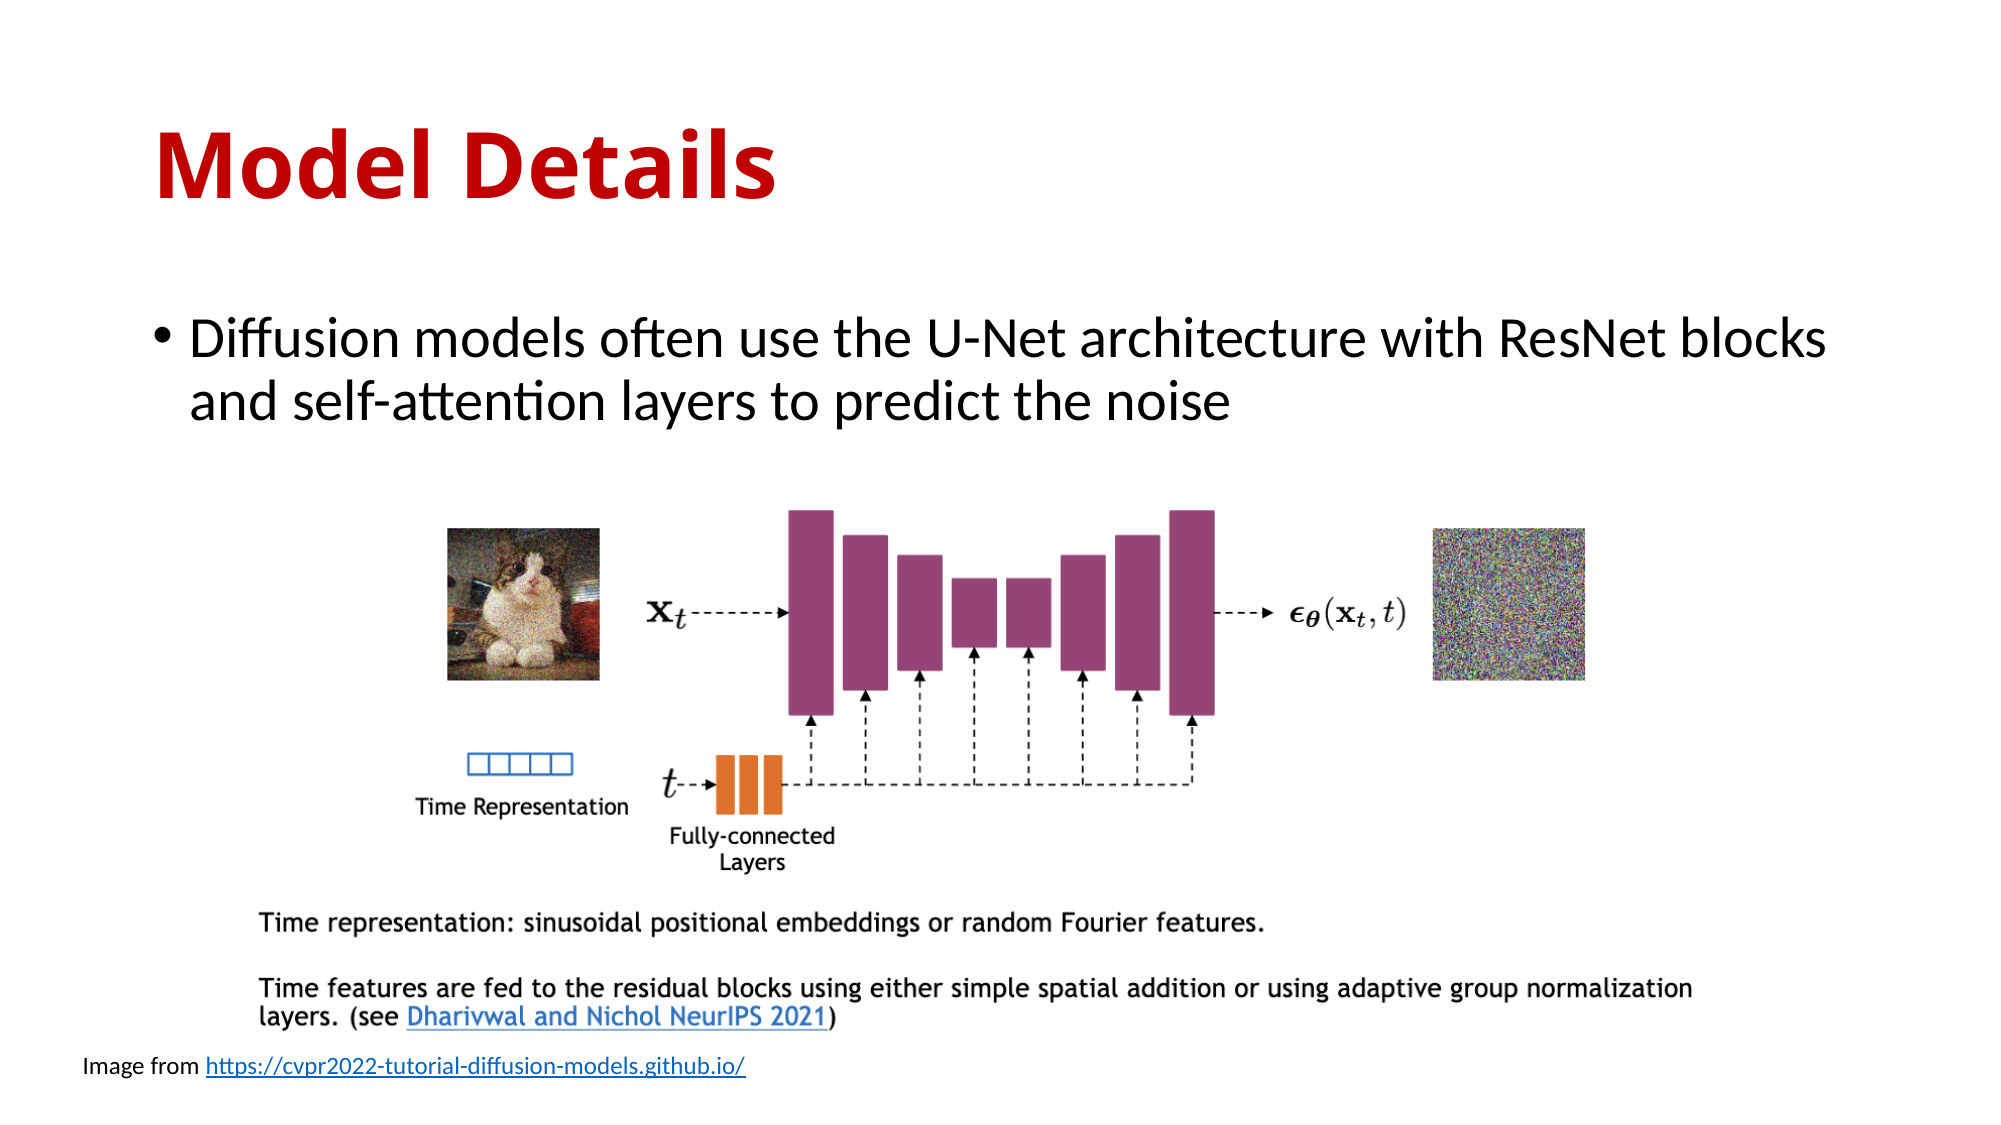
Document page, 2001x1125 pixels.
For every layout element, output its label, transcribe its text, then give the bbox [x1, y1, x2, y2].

text_box Image from https://cvpr2022-tutorial-diffusion-models.github.io/ [67, 1042, 768, 1087]
title Model Details [137, 59, 1863, 278]
picture [241, 441, 1695, 1031]
